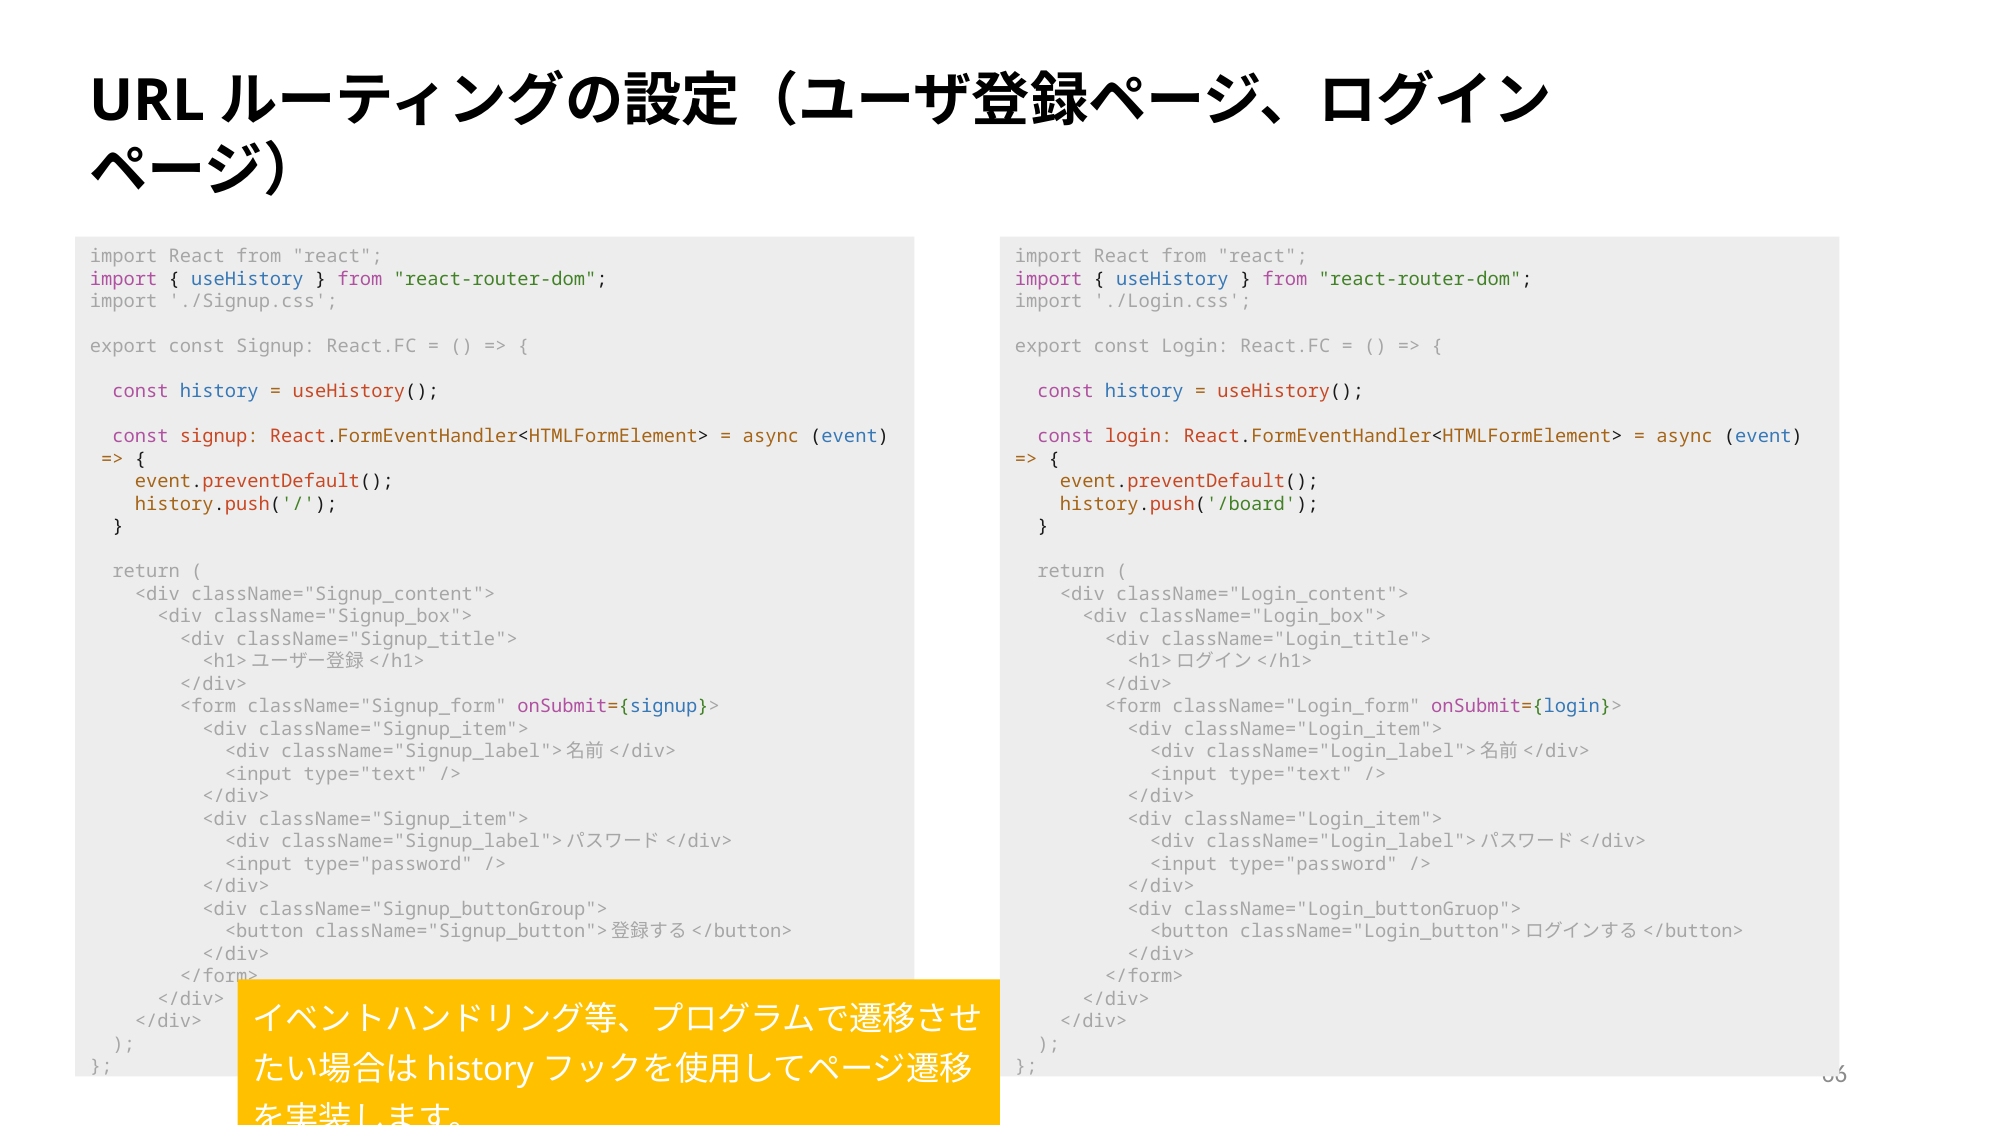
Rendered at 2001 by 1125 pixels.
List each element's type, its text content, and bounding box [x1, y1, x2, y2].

text_box イベントハンドリング等、プログラムで遷移させたい場合はhistoryフックを使用してページ遷移を実装します。 [237, 979, 1000, 1125]
text_box import React from "react"; import { useHistory } from "react-router-dom"; import './Login.css'; export const Login: React.FC = () => { const history = useHistory(); const login: React.FormEventHandler<HTMLFormElement> = async (event) => { event.preventDefault(); history.push('/board'); } return ( <div className="Login_content"> <div className="Login_box"> <div className="Login_title"> <h1>ログイン</h1> </div> <form className="Login_form" onSubmit={login}> <div className="Login_item"> <div className="Login_label">名前</div> <input type="text" /> </div> <div className="Login_item"> <div className="Login_label">パスワード</div> <input type="password" /> </div> <div className="Login_buttonGruop"> <button className="Login_button">ログインする</button> </div> </form> </div> </div> ); }; [999, 236, 1840, 1077]
text_box import React from "react"; import { useHistory } from "react-router-dom"; import './Signup.css'; export const Signup: React.FC = () => { const history = useHistory(); const signup: React.FormEventHandler<HTMLFormElement> = async (event) => { event.preventDefault(); history.push('/'); } return ( <div className="Signup_content"> <div className="Signup_box"> <div className="Signup_title"> <h1>ユーザー登録</h1> </div> <form className="Signup_form" onSubmit={signup}> <div className="Signup_item"> <div className="Signup_label">名前</div> <input type="text" /> </div> <div className="Signup_item"> <div className="Signup_label">パスワード</div> <input type="password" /> </div> <div className="Signup_buttonGroup"> <button className="Signup_button">登録する</button> </div> </form> </div> </div> ); }; [75, 236, 915, 1077]
text_box URLルーティングの設定（ユーザ登録ページ、ログインページ） Signup.tsx Login.tsx [74, 54, 1622, 305]
slide_number 66 [1412, 1042, 1863, 1103]
